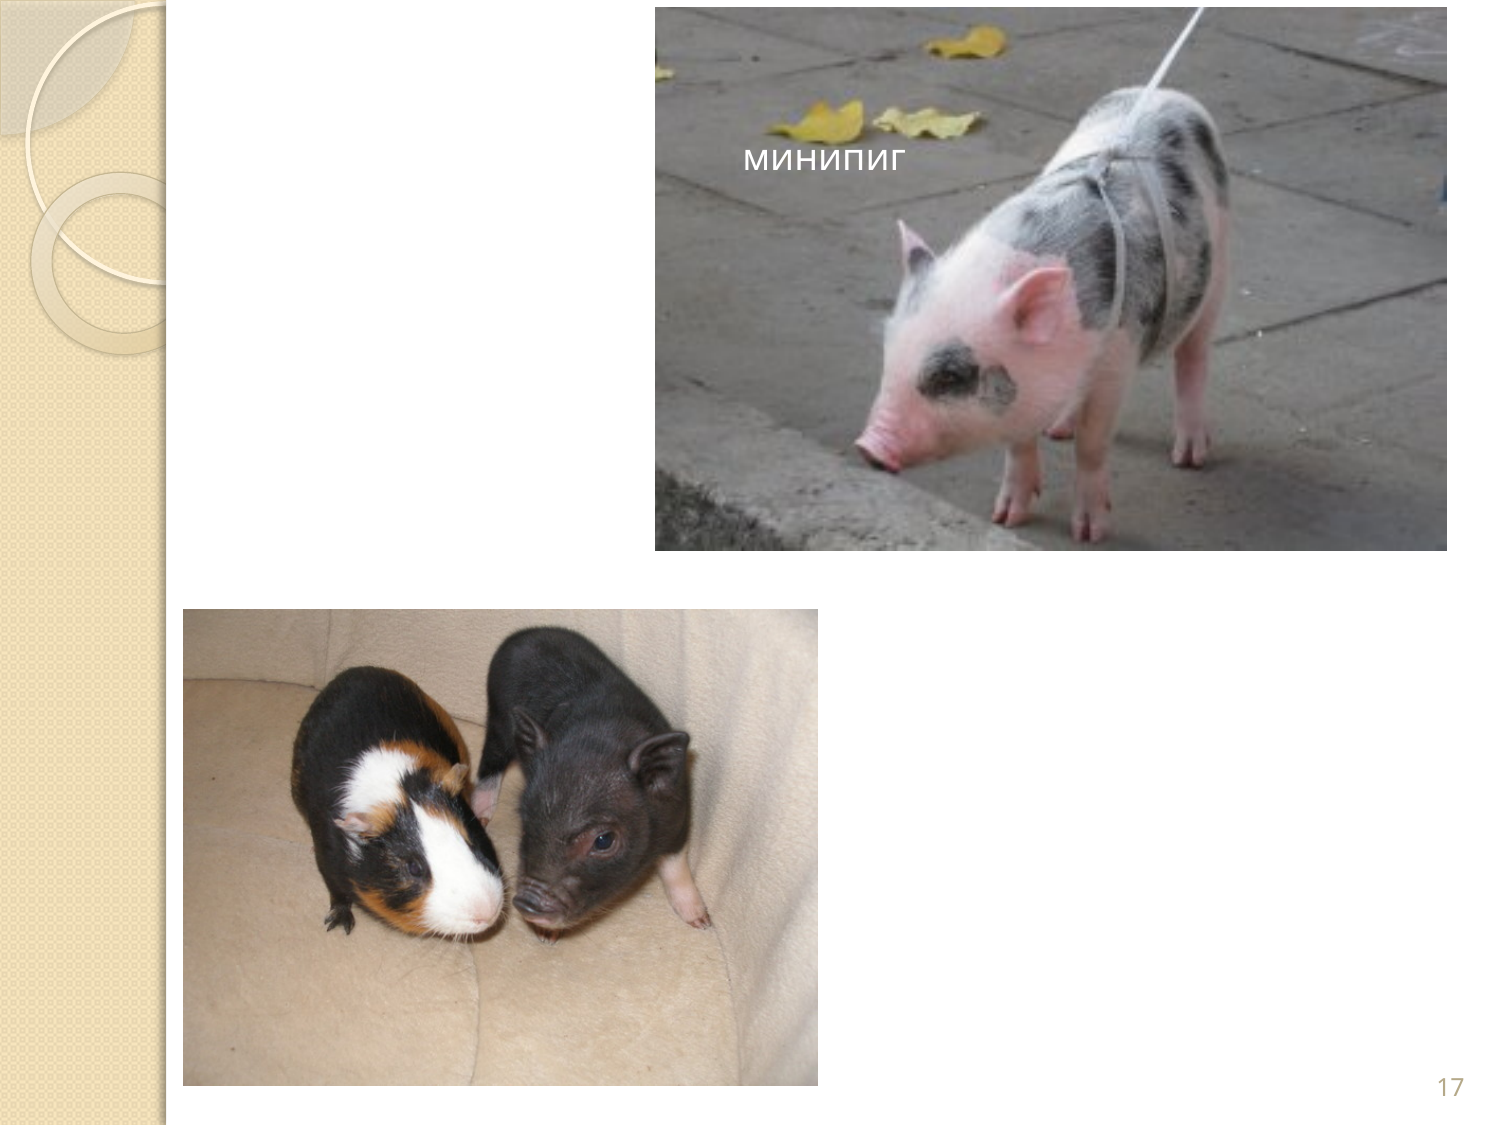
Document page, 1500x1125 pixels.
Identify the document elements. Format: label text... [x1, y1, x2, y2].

slide_number 17 [1413, 1034, 1488, 1113]
picture [182, 609, 818, 1086]
picture [655, 6, 1448, 551]
